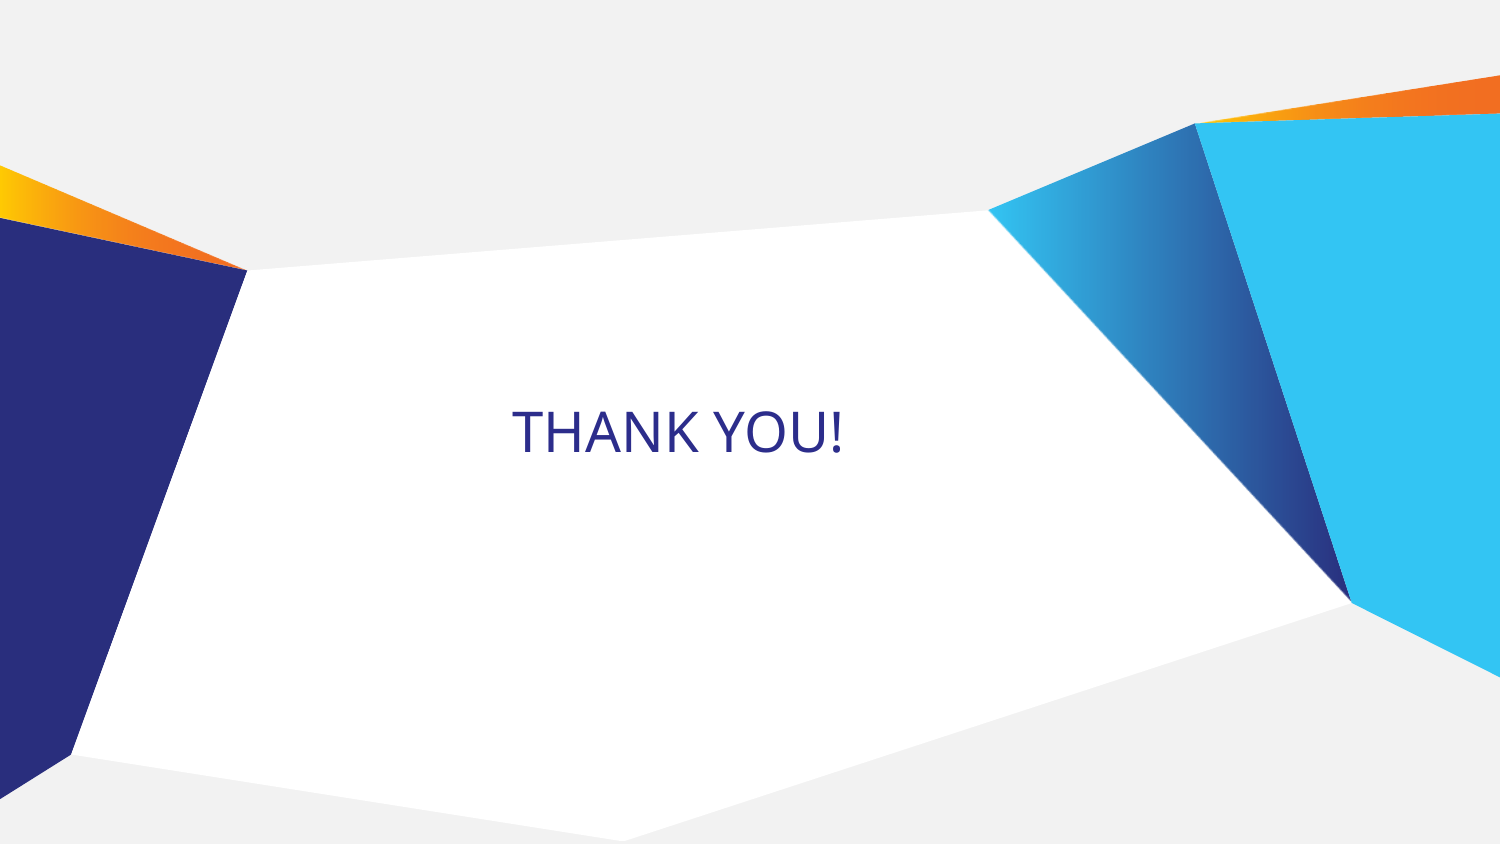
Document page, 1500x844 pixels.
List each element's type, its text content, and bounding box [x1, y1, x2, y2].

title THANK YOU! [222, 396, 1135, 468]
